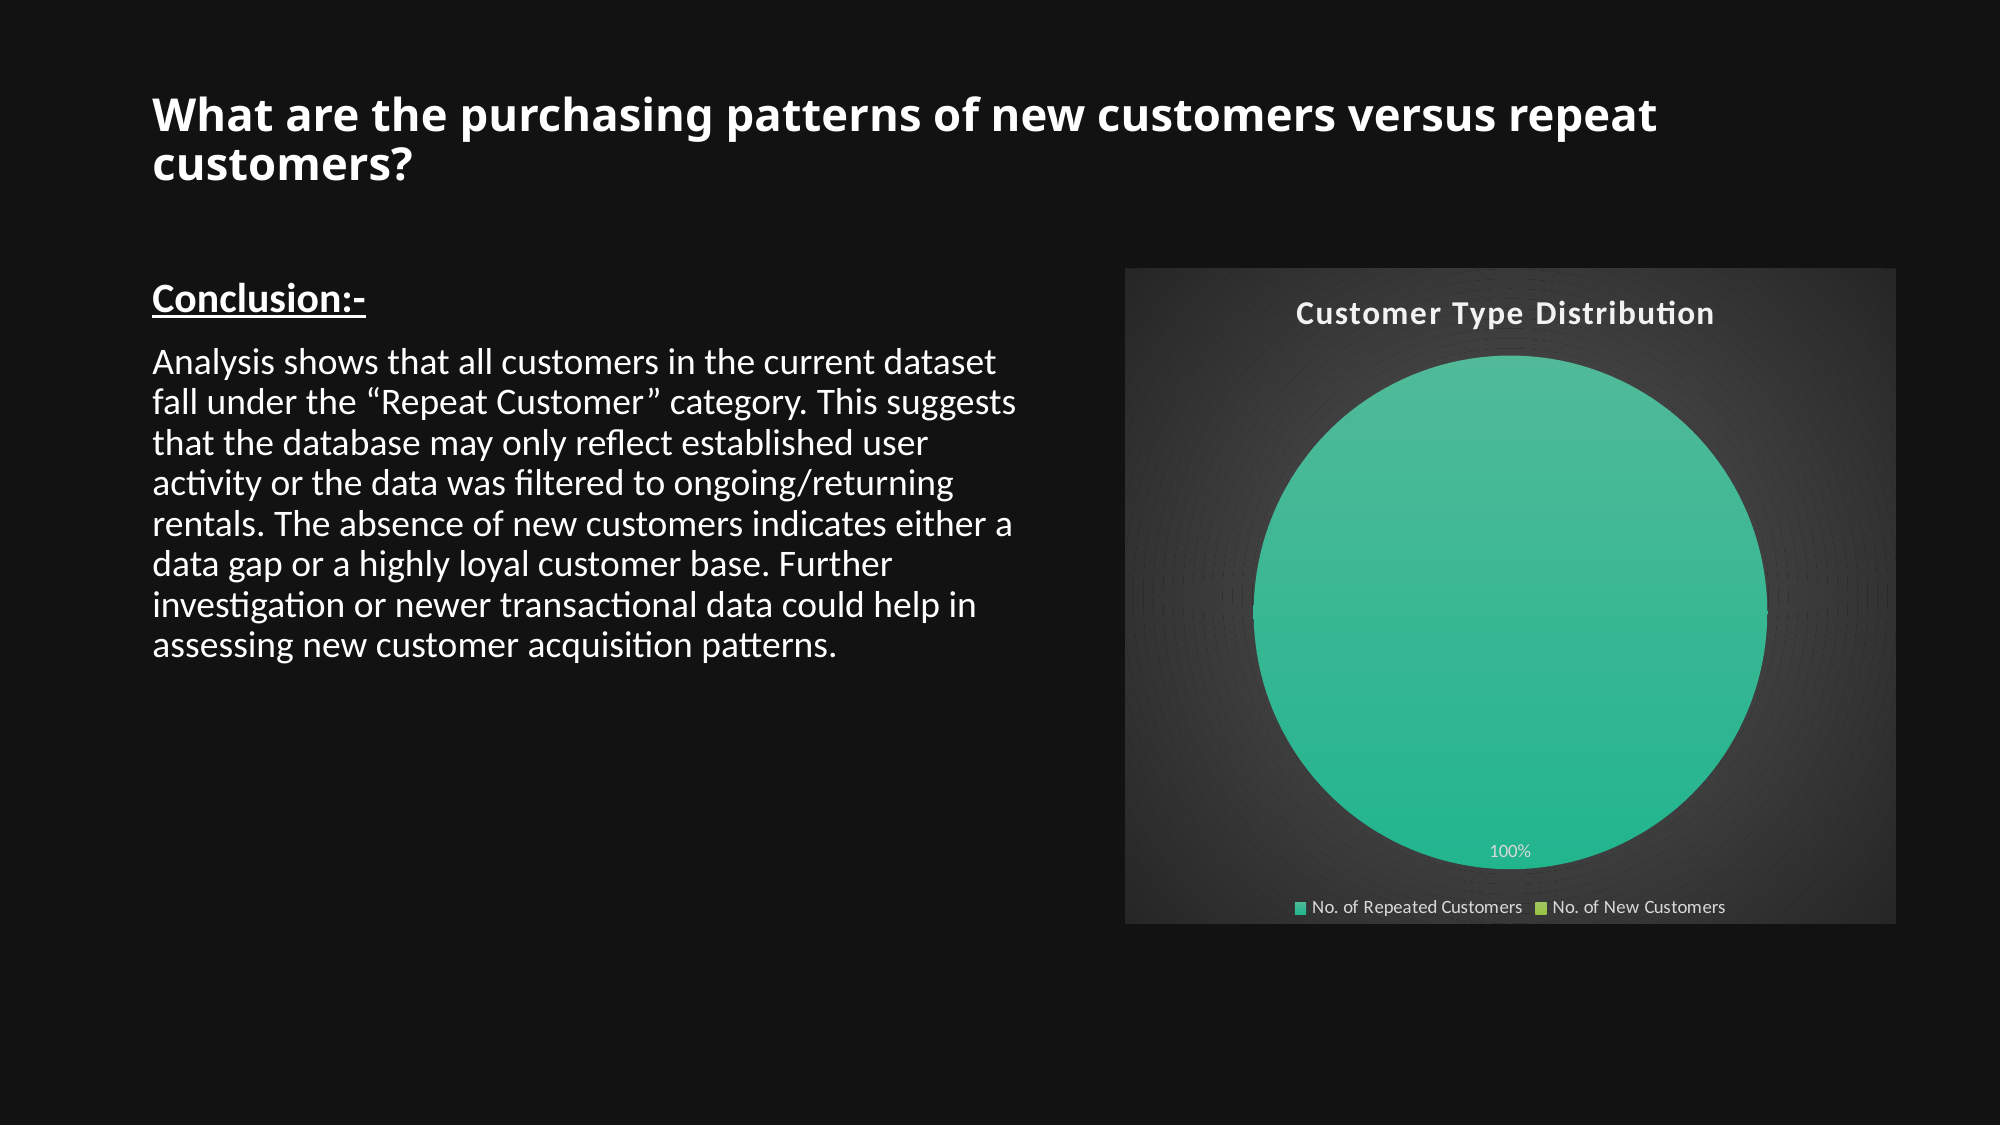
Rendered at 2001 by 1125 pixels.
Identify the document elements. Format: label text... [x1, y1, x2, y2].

list Conclusion:- Analysis shows that all customers in the current dataset fall under the “Repeat Customer” category. This suggests that the database may only reflect established user activity or the data was filtered to ongoing/returning rentals. The absence of new customers indicates either a data gap or a highly loyal customer base. Further investigation or newer transactional data could help in assessing new customer acquisition patterns. [137, 268, 1052, 1002]
title What are the purchasing patterns of new customers versus repeat customers? [137, 83, 1863, 198]
chart [1124, 268, 1896, 924]
